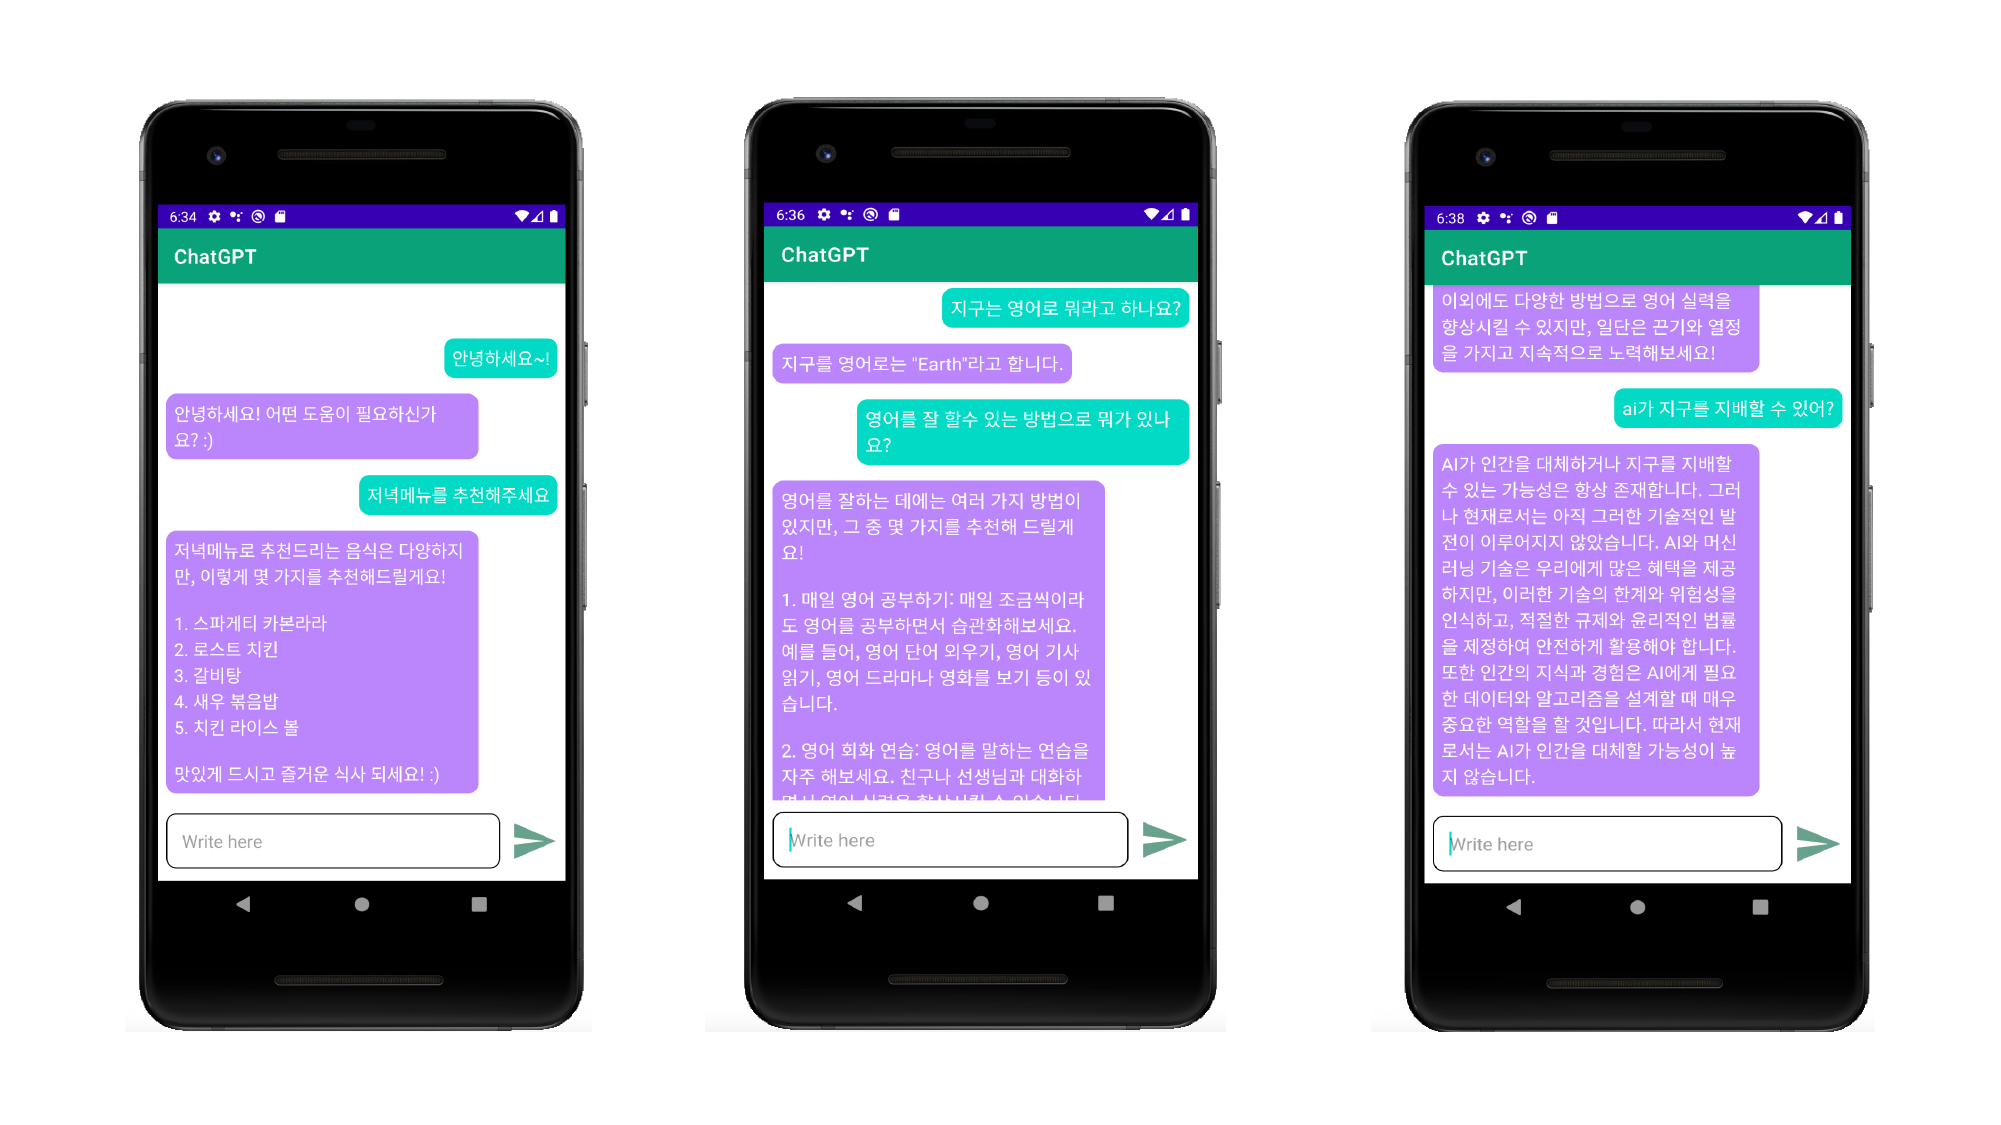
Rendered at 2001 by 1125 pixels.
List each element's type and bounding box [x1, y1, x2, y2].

picture [1371, 97, 1875, 1032]
picture [125, 97, 592, 1032]
picture [705, 97, 1226, 1032]
